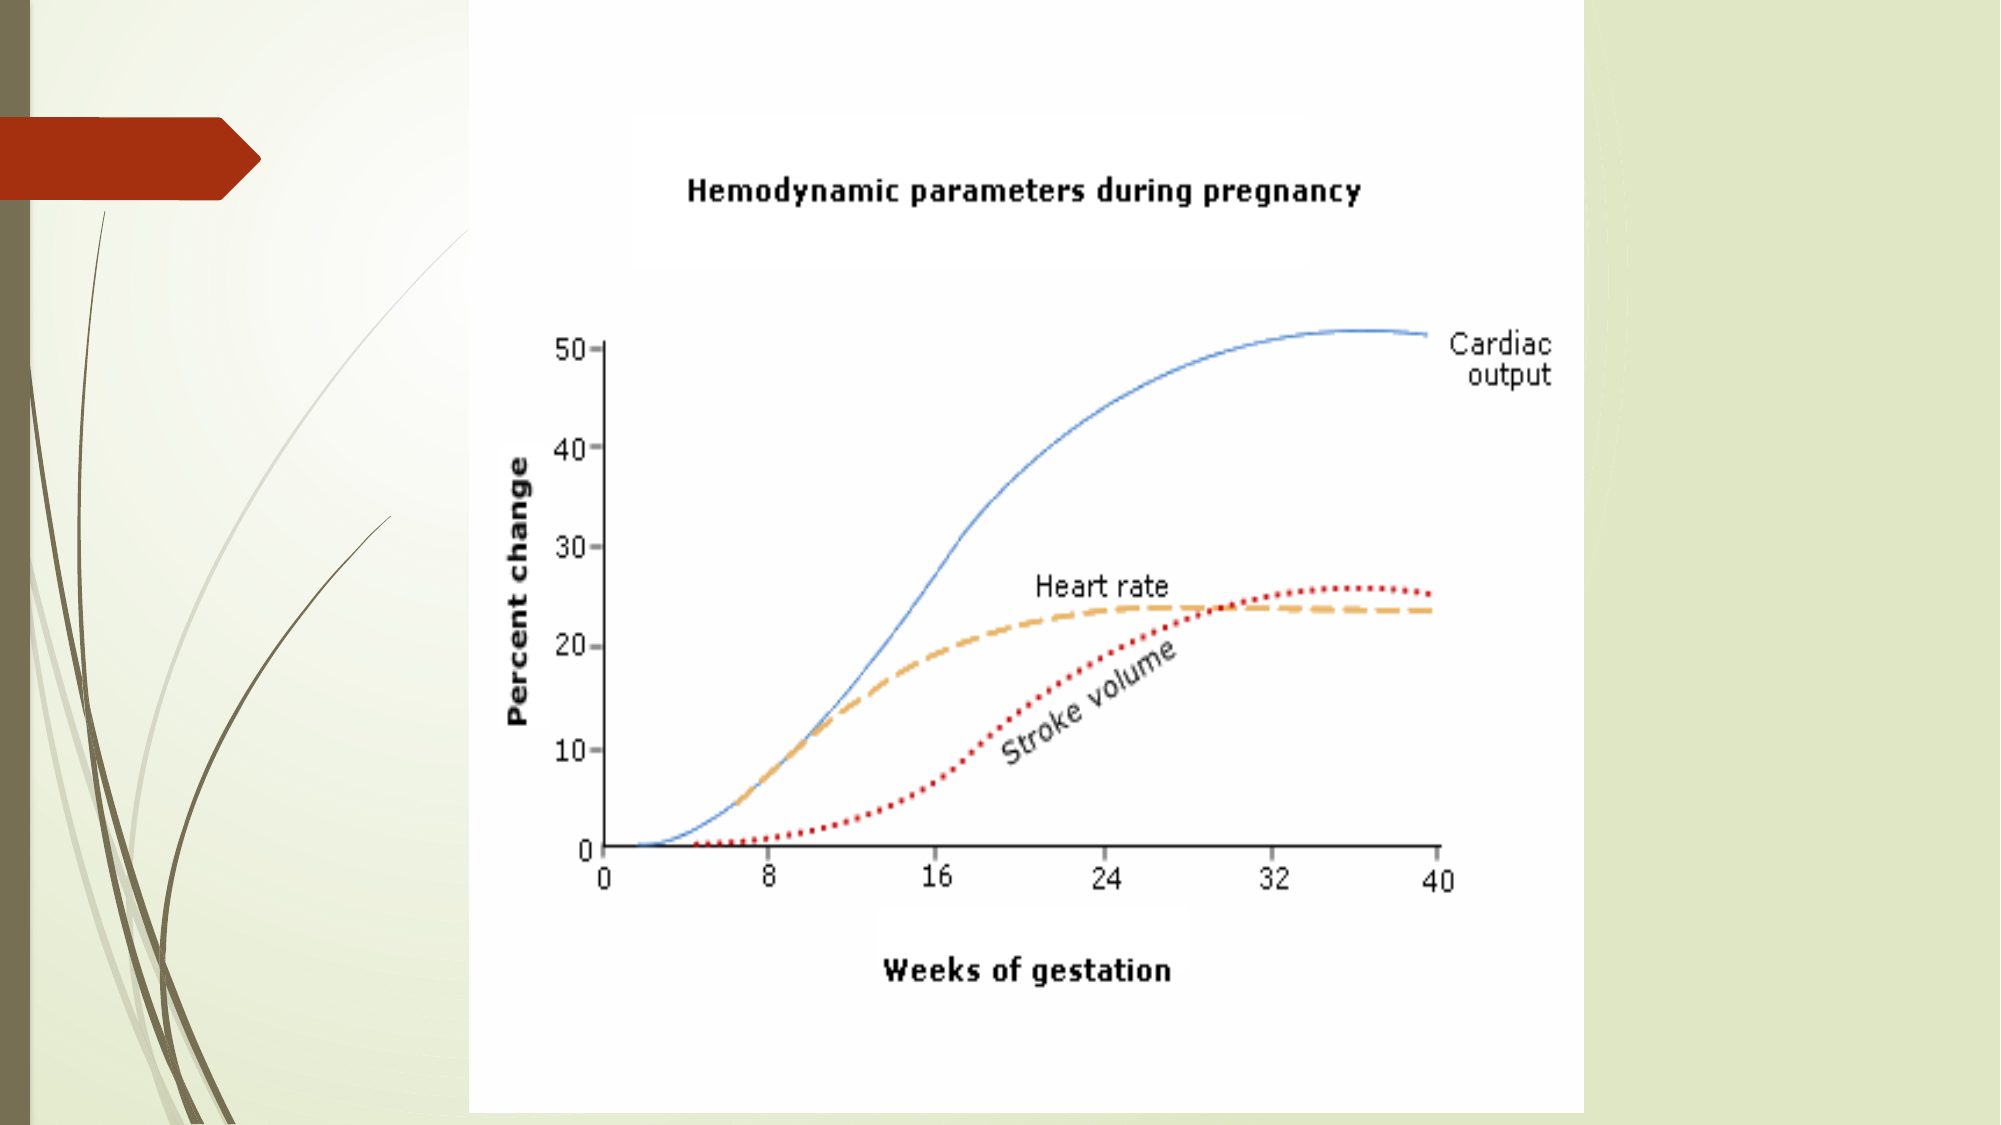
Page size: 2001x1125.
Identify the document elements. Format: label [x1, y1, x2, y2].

picture [468, 0, 1584, 1113]
